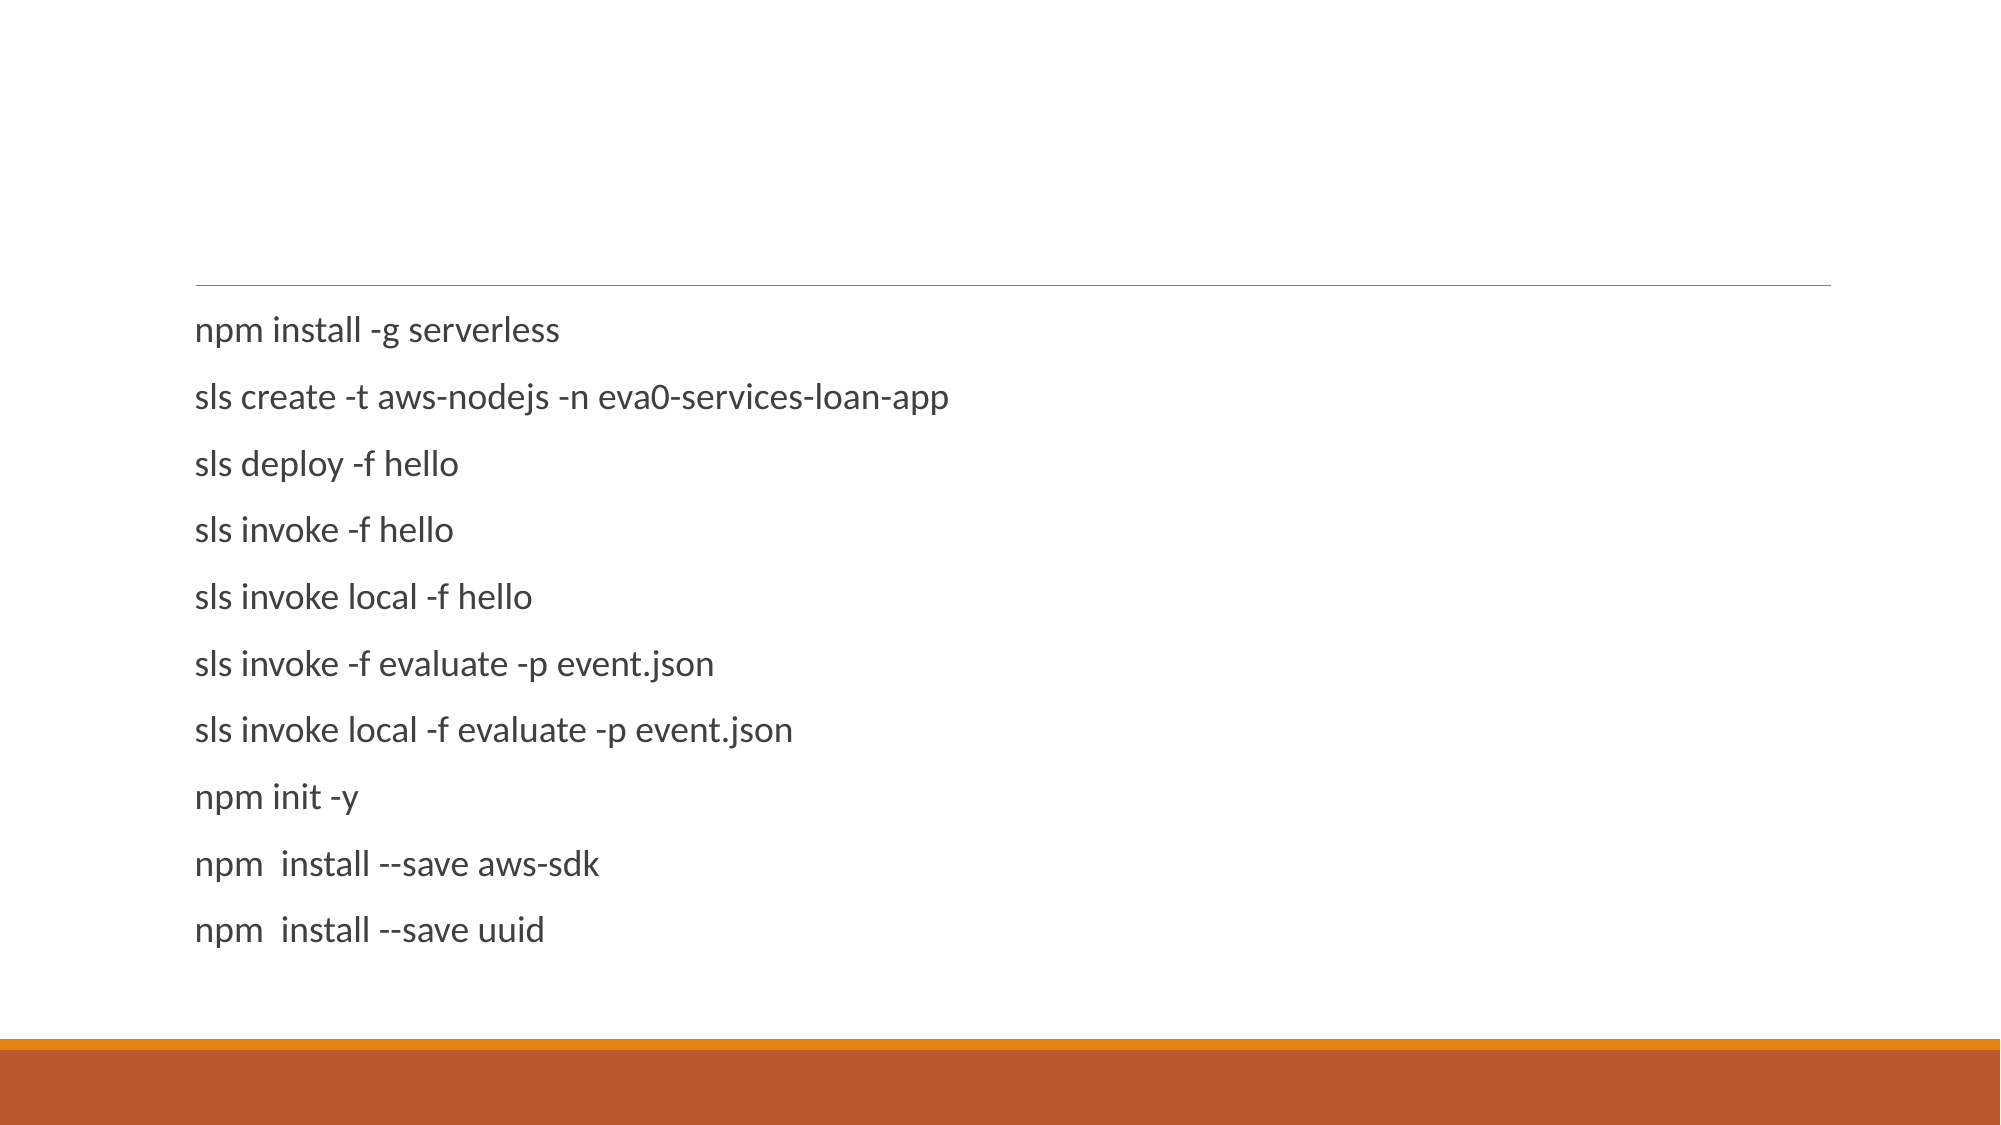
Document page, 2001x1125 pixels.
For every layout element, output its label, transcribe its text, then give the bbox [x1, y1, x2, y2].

list npm install -g serverless sls create -t aws-nodejs -n eva0-services-loan-app sls deploy -f hello sls invoke -f hello sls invoke local -f hello sls invoke -f evaluate -p event.json sls invoke local -f evaluate -p event.json npm init -y npm install --save aws-sdk npm install --save uuid [180, 302, 1830, 963]
